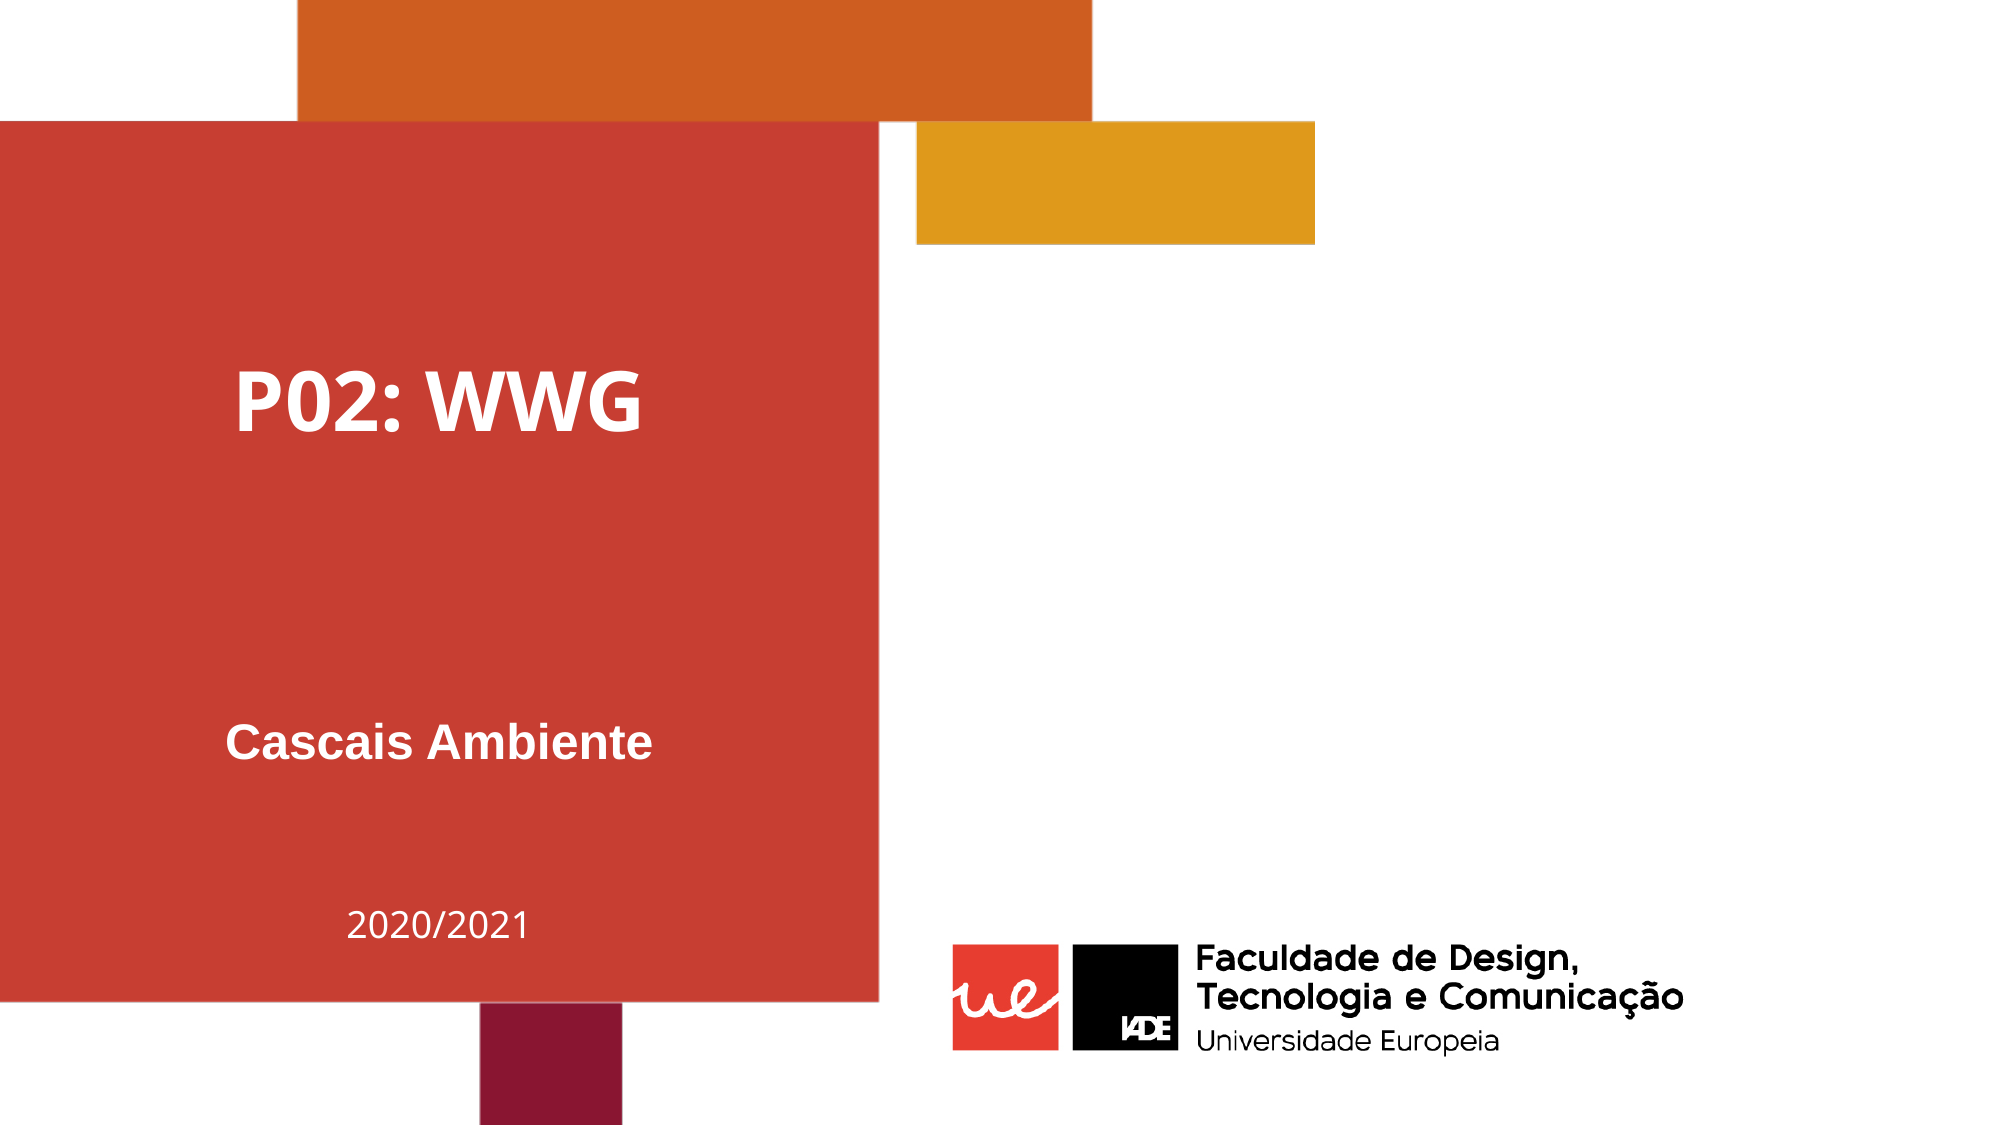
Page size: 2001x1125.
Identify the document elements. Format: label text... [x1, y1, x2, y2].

title P02: WWG [57, 191, 821, 619]
subtitle Cascais Ambiente [57, 637, 821, 850]
list 2020/2021 [57, 882, 821, 971]
picture [0, 0, 1716, 1125]
